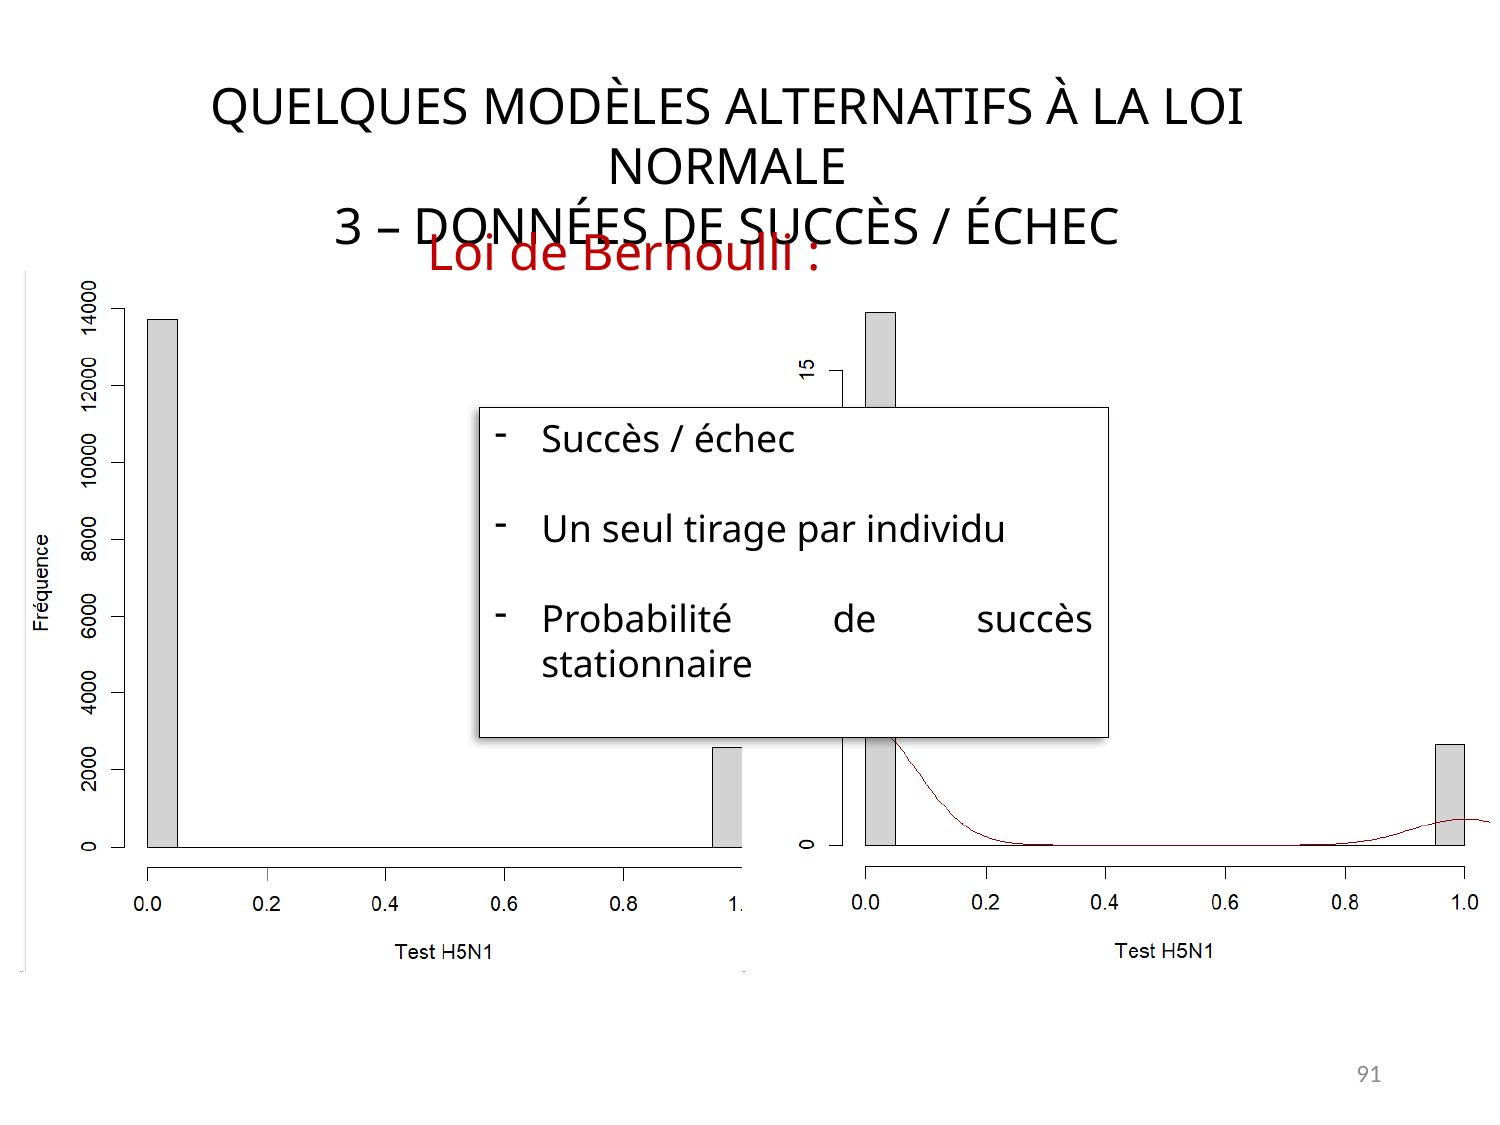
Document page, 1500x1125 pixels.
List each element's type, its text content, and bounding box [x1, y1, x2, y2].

text_box Quelques modèles alternatifs à la loi normale 3 – Données de succès / échec [94, 67, 1360, 263]
slide_number 91 [1059, 1042, 1397, 1103]
picture [20, 271, 1500, 972]
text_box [412, 212, 1109, 696]
